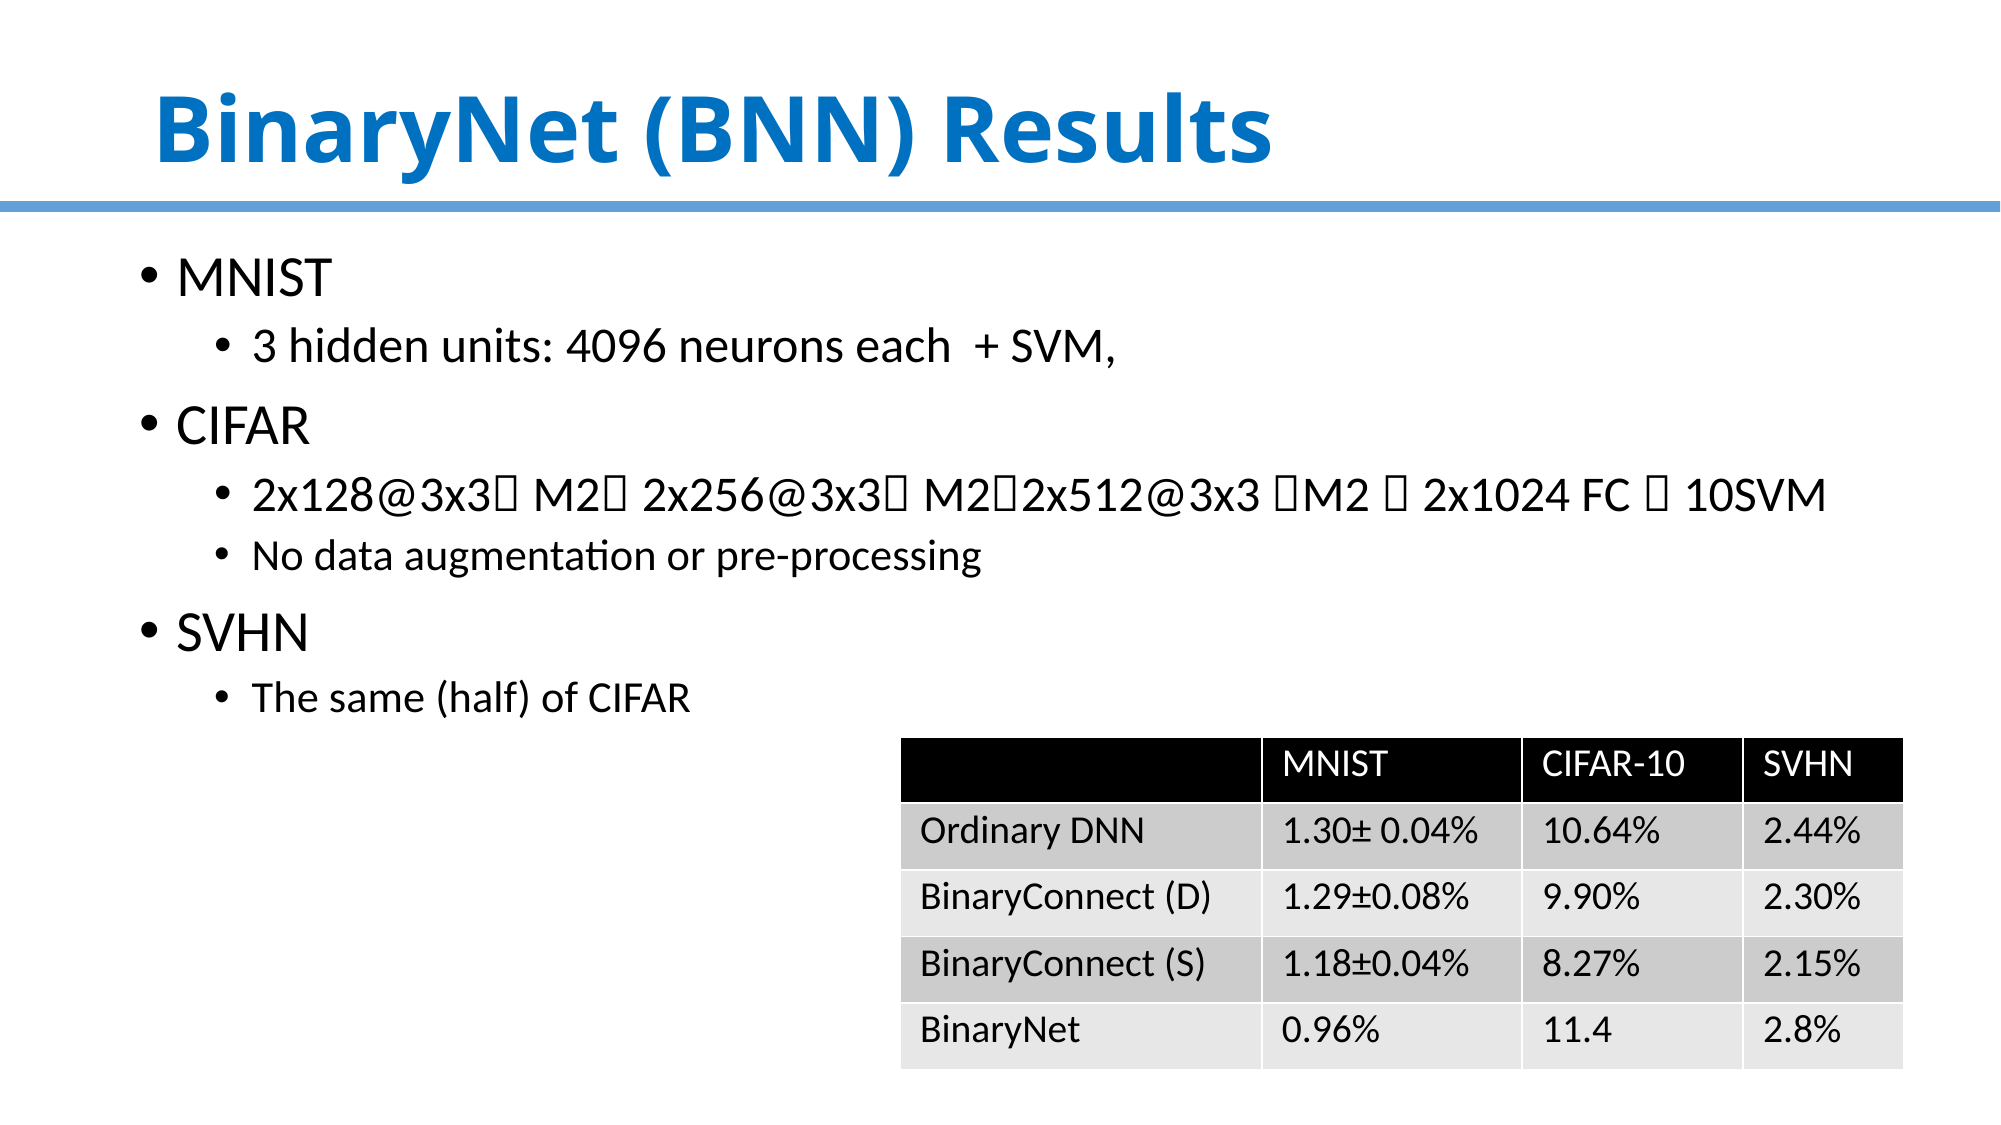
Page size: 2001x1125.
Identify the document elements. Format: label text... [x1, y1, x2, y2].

table_cell 2.8% [1744, 1004, 1903, 1069]
table_cell BinaryConnect (D) [901, 871, 1261, 936]
table_cell 2.30% [1744, 871, 1903, 936]
table_cell 8.27% [1523, 937, 1742, 1002]
title BinaryNet (BNN) Results [137, 59, 1863, 207]
table_cell 2.44% [1744, 804, 1903, 869]
table_cell 2.15% [1744, 937, 1903, 1002]
table_cell 1.18±0.04% [1263, 937, 1521, 1002]
table_cell 0.96% [1263, 1004, 1521, 1069]
table_header CIFAR-10 [1523, 738, 1742, 802]
table_header [901, 738, 1261, 802]
table_header SVHN [1744, 738, 1903, 802]
table_cell 1.29±0.08% [1263, 871, 1521, 936]
list MNIST 3 hidden units: 4096 neurons each + SVM, CIFAR 2x128@3x3 M2 2x256@3x3 M22x512@3x3 M2  2x1024 FC  10SVM No data augmentation or pre-processing SVHN The same (half) of CIFAR [124, 238, 1905, 886]
table_cell 1.30± 0.04% [1263, 804, 1521, 869]
table_cell Ordinary DNN [901, 804, 1261, 869]
table_header MNIST [1263, 738, 1521, 802]
table_cell BinaryConnect (S) [901, 937, 1261, 1002]
table_cell BinaryNet [901, 1004, 1261, 1069]
table_cell 9.90% [1523, 871, 1742, 936]
table_cell 10.64% [1523, 804, 1742, 869]
table_cell 11.4 [1523, 1004, 1742, 1069]
